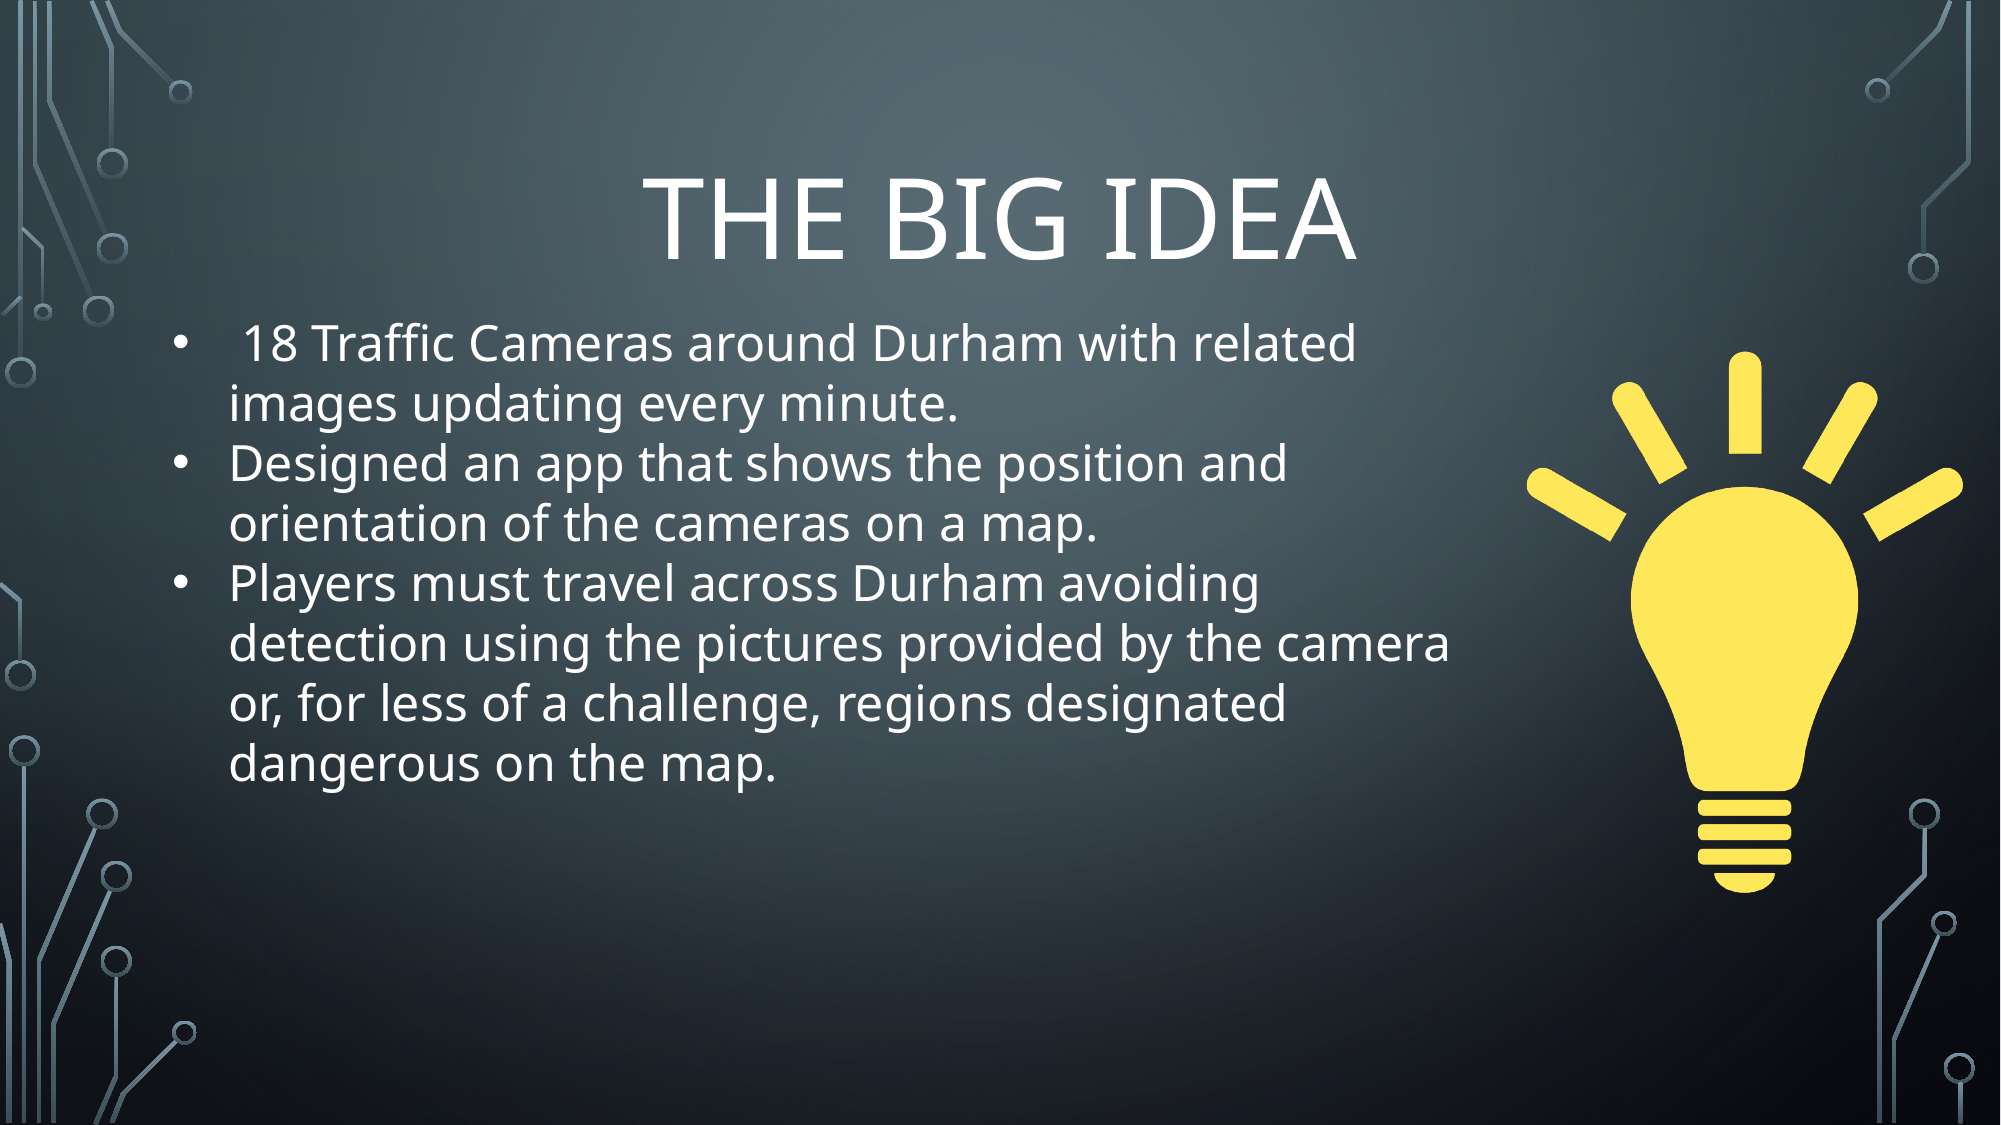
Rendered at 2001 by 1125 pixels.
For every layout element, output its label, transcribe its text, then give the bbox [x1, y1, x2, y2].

title The big idea [187, 101, 1813, 303]
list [1406, 292, 2000, 970]
text_box 18 Traffic Cameras around Durham with related images updating every minute. Designed an app that shows the position and orientation of the cameras on a map. Players must travel across Durham avoiding detection using the pictures provided by the camera or, for less of a challenge, regions designated dangerous on the map. [157, 303, 1406, 799]
